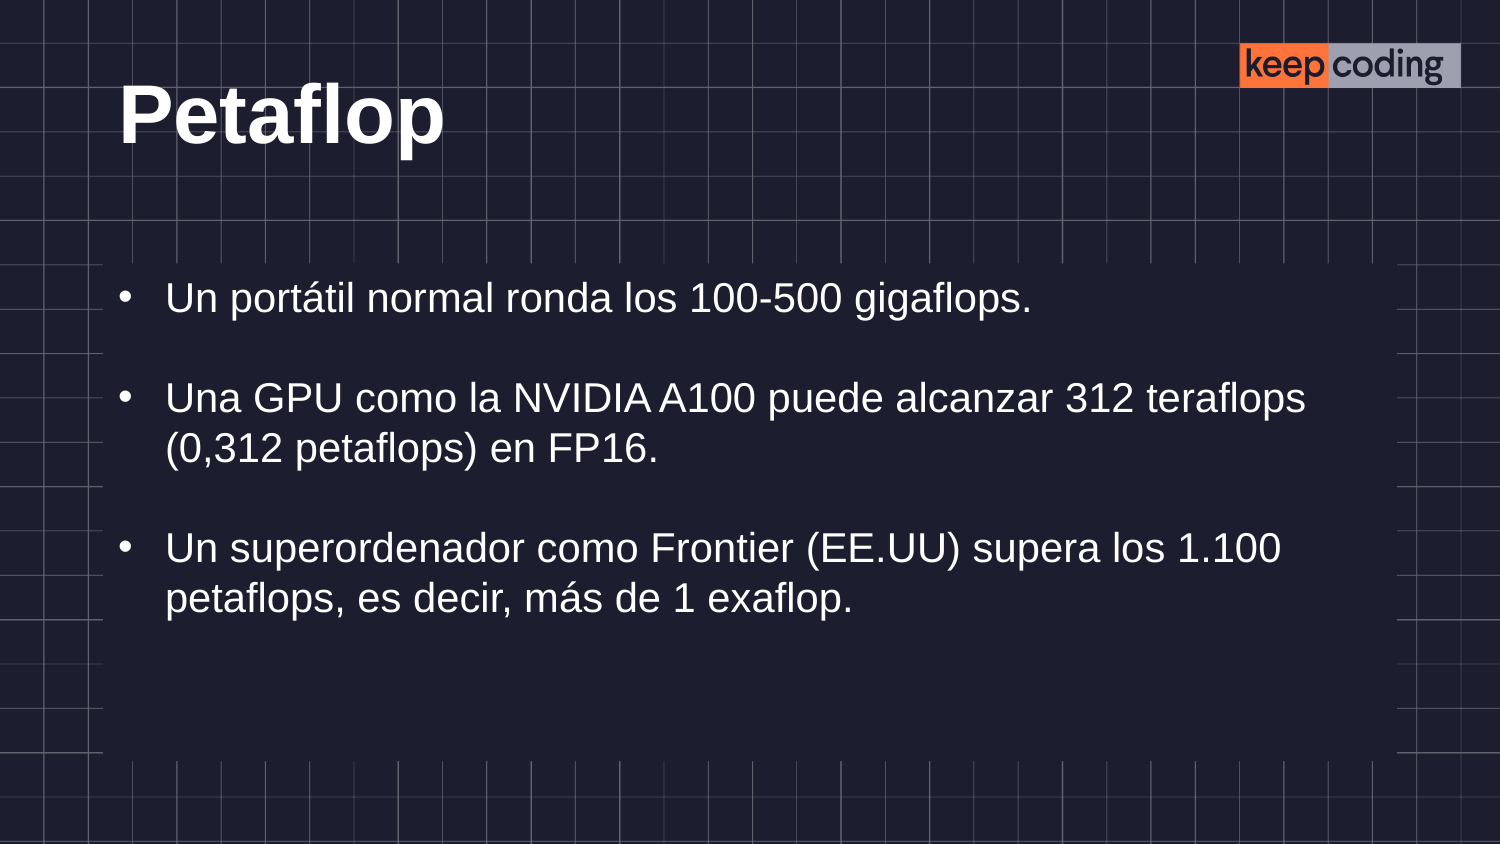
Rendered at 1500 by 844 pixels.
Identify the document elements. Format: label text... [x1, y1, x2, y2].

title Petaflop [103, 45, 1225, 208]
picture [1240, 43, 1461, 88]
list Un portátil normal ronda los 100-500 gigaflops. Una GPU como la NVIDIA A100 puede alcanzar 312 teraflops (0,312 petaflops) en FP16. Un superordenador como Frontier (EE.UU) supera los 1.100 petaflops, es decir, más de 1 exaflop. [103, 263, 1397, 762]
